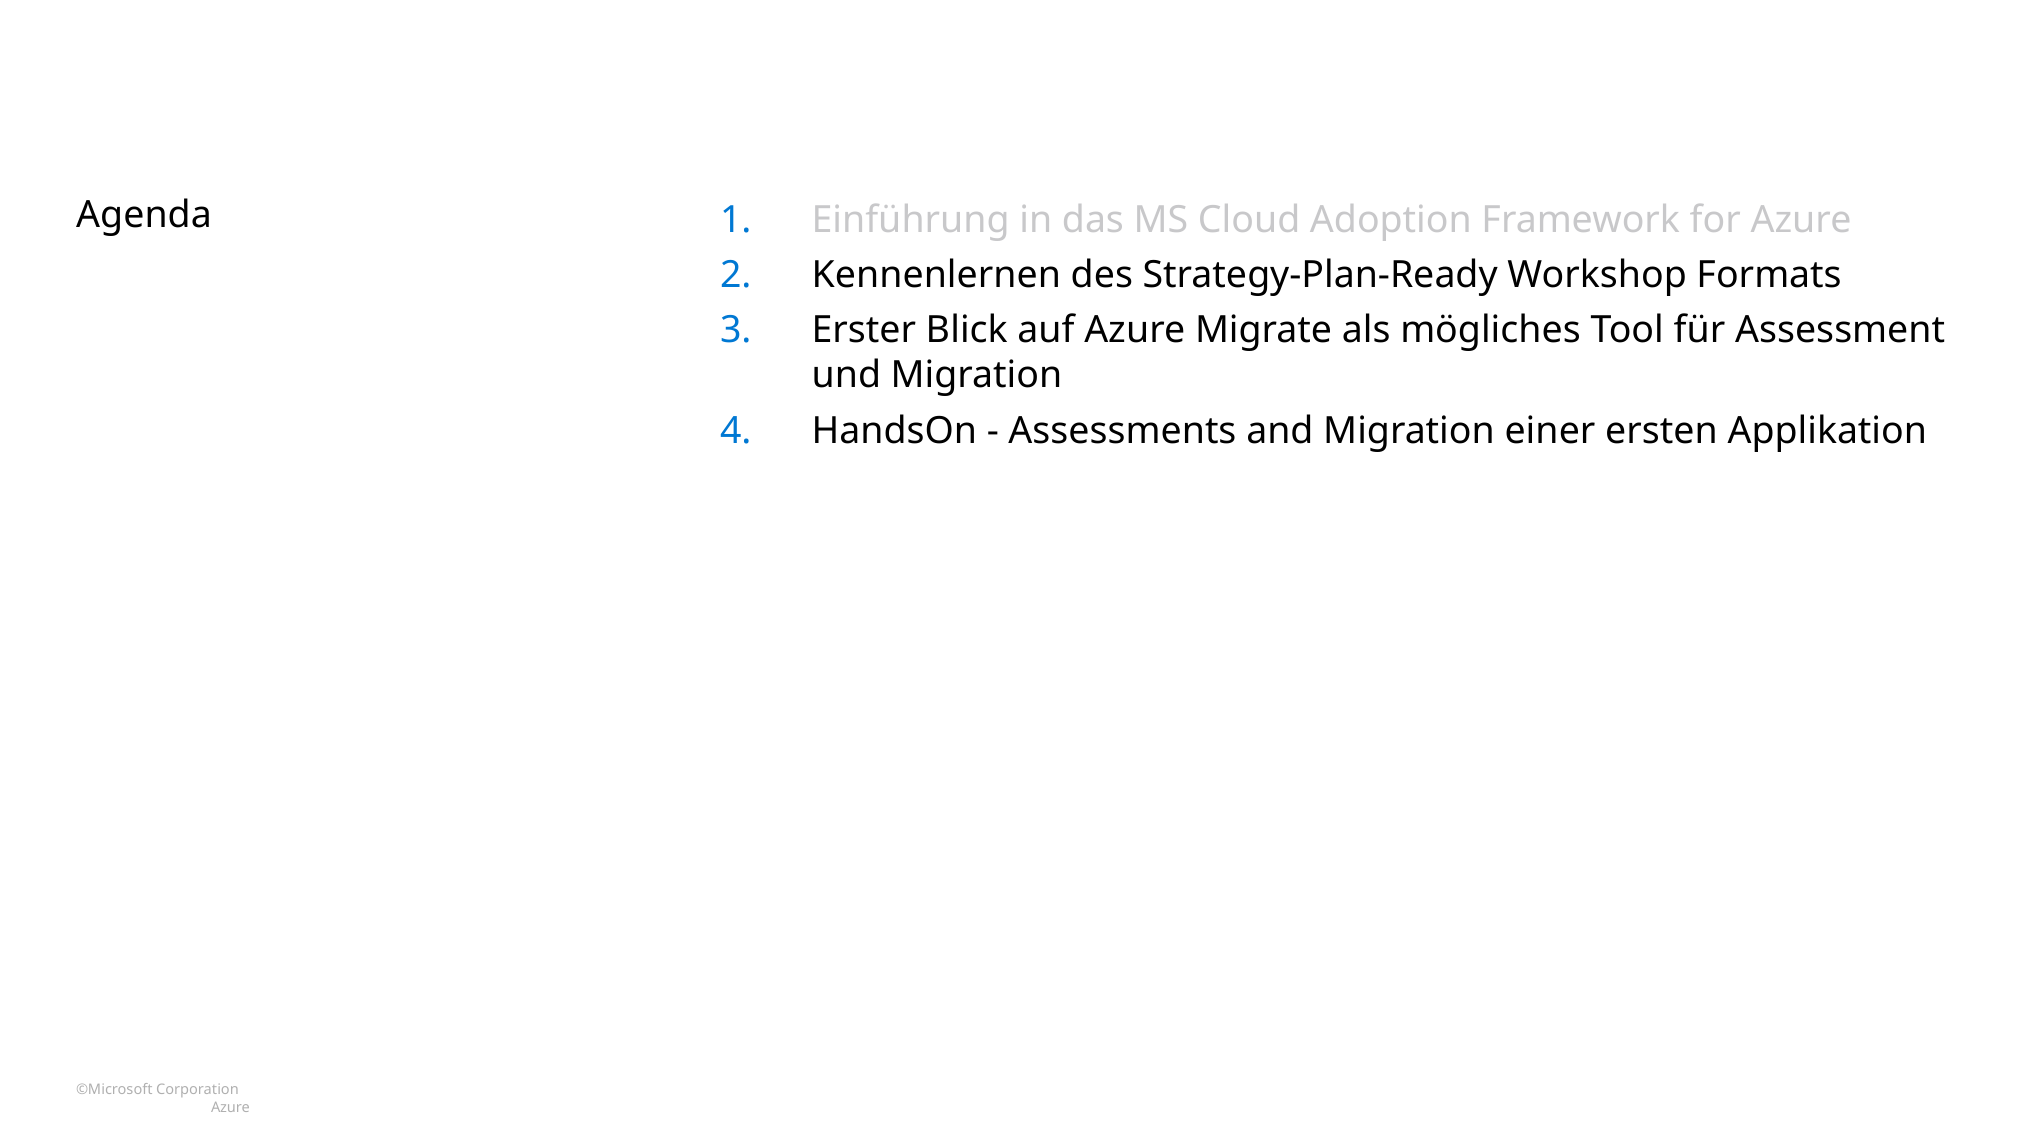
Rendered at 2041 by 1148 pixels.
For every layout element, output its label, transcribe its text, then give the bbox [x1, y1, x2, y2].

list 1. 2. 3. 4. [720, 194, 811, 829]
list Einführung in das MS Cloud Adoption Framework for Azure Kennenlernen des Strategy-Plan-Ready Workshop Formats Erster Blick auf Azure Migrate als mögliches Tool für Assessment und Migration HandsOn - Assessments and Migration einer ersten Applikation [811, 194, 1971, 829]
title Agenda [76, 195, 682, 347]
